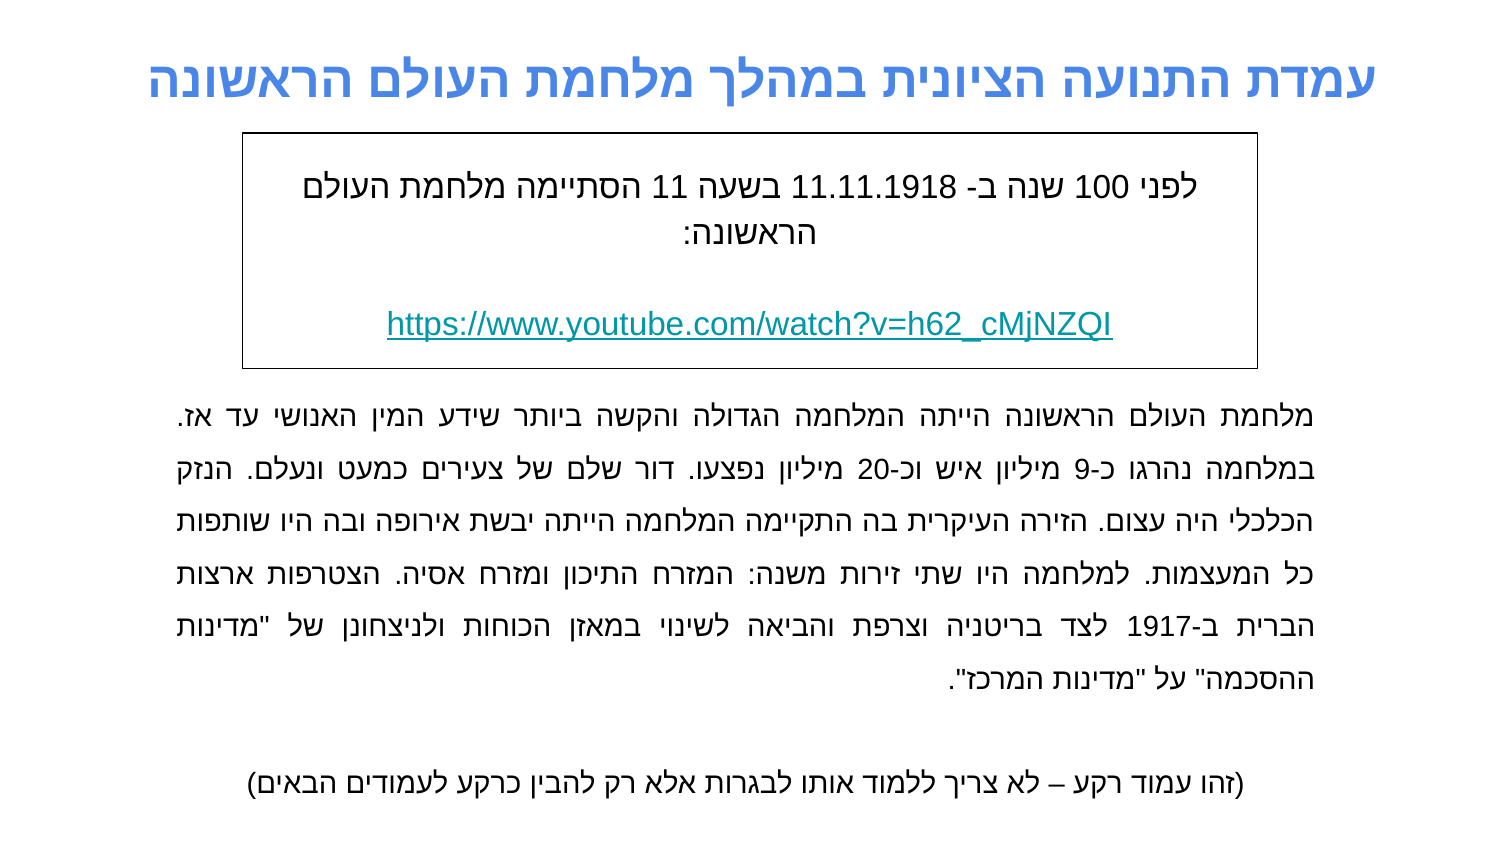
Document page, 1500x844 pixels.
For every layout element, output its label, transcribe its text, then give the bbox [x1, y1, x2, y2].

text_box מלחמת העולם הראשונה הייתה המלחמה הגדולה והקשה ביותר שידע המין האנושי עד אז. במלחמה נהרגו כ-9 מיליון איש וכ-20 מיליון נפצעו. דור שלם של צעירים כמעט ונעלם. הנזק הכלכלי היה עצום. הזירה העיקרית בה התקיימה המלחמה הייתה יבשת אירופה ובה היו שותפות כל המעצמות. למלחמה היו שתי זירות משנה: המזרח התיכון ומזרח אסיה. הצטרפות ארצות הברית ב-1917 לצד בריטניה וצרפת והביאה לשינוי במאזן הכוחות ולניצחונן של "מדינות ההסכמה" על "מדינות המרכז". (זהו עמוד רקע – לא צריך ללמוד אותו לבגרות אלא רק להבין כרקע לעמודים הבאים) [161, 343, 1331, 837]
text_box לפני 100 שנה ב- 11.11.1918 בשעה 11 הסתיימה מלחמת העולם הראשונה: https://www.youtube.com/watch?v=h62_cMjNZQI [242, 133, 1258, 369]
text_box עמדת התנועה הציונית במהלך מלחמת העולם הראשונה [64, 23, 1462, 136]
